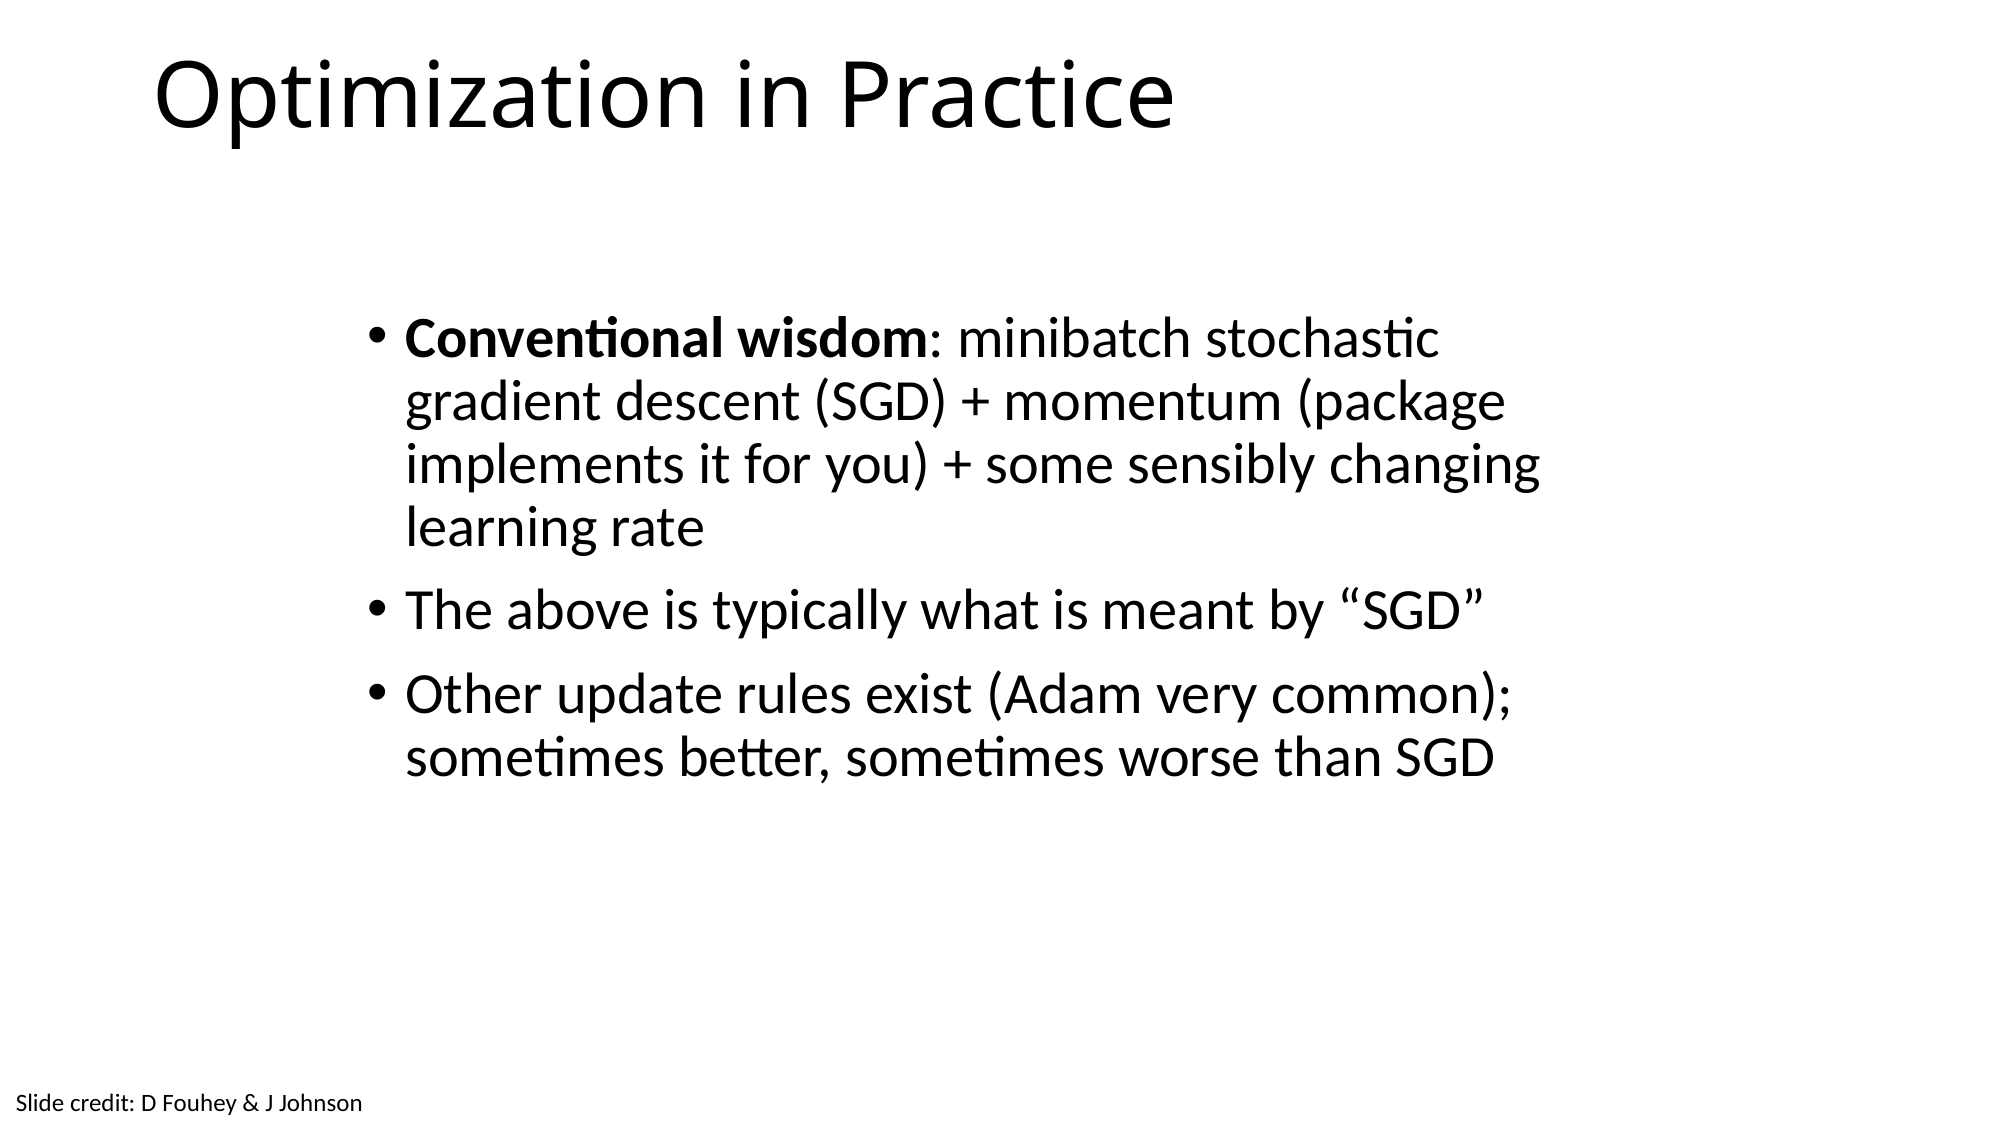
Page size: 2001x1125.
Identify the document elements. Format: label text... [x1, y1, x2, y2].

text_box Slide credit: D Fouhey & J Johnson [1, 1079, 379, 1125]
title Optimization in Practice [137, 29, 1863, 165]
text_box Conventional wisdom: minibatch stochastic gradient descent (SGD) + momentum (package implements it for you) + some sensibly changing learning rate The above is typically what is meant by “SGD” Other update rules exist (Adam very common); sometimes better, sometimes worse than SGD [353, 299, 1647, 1014]
